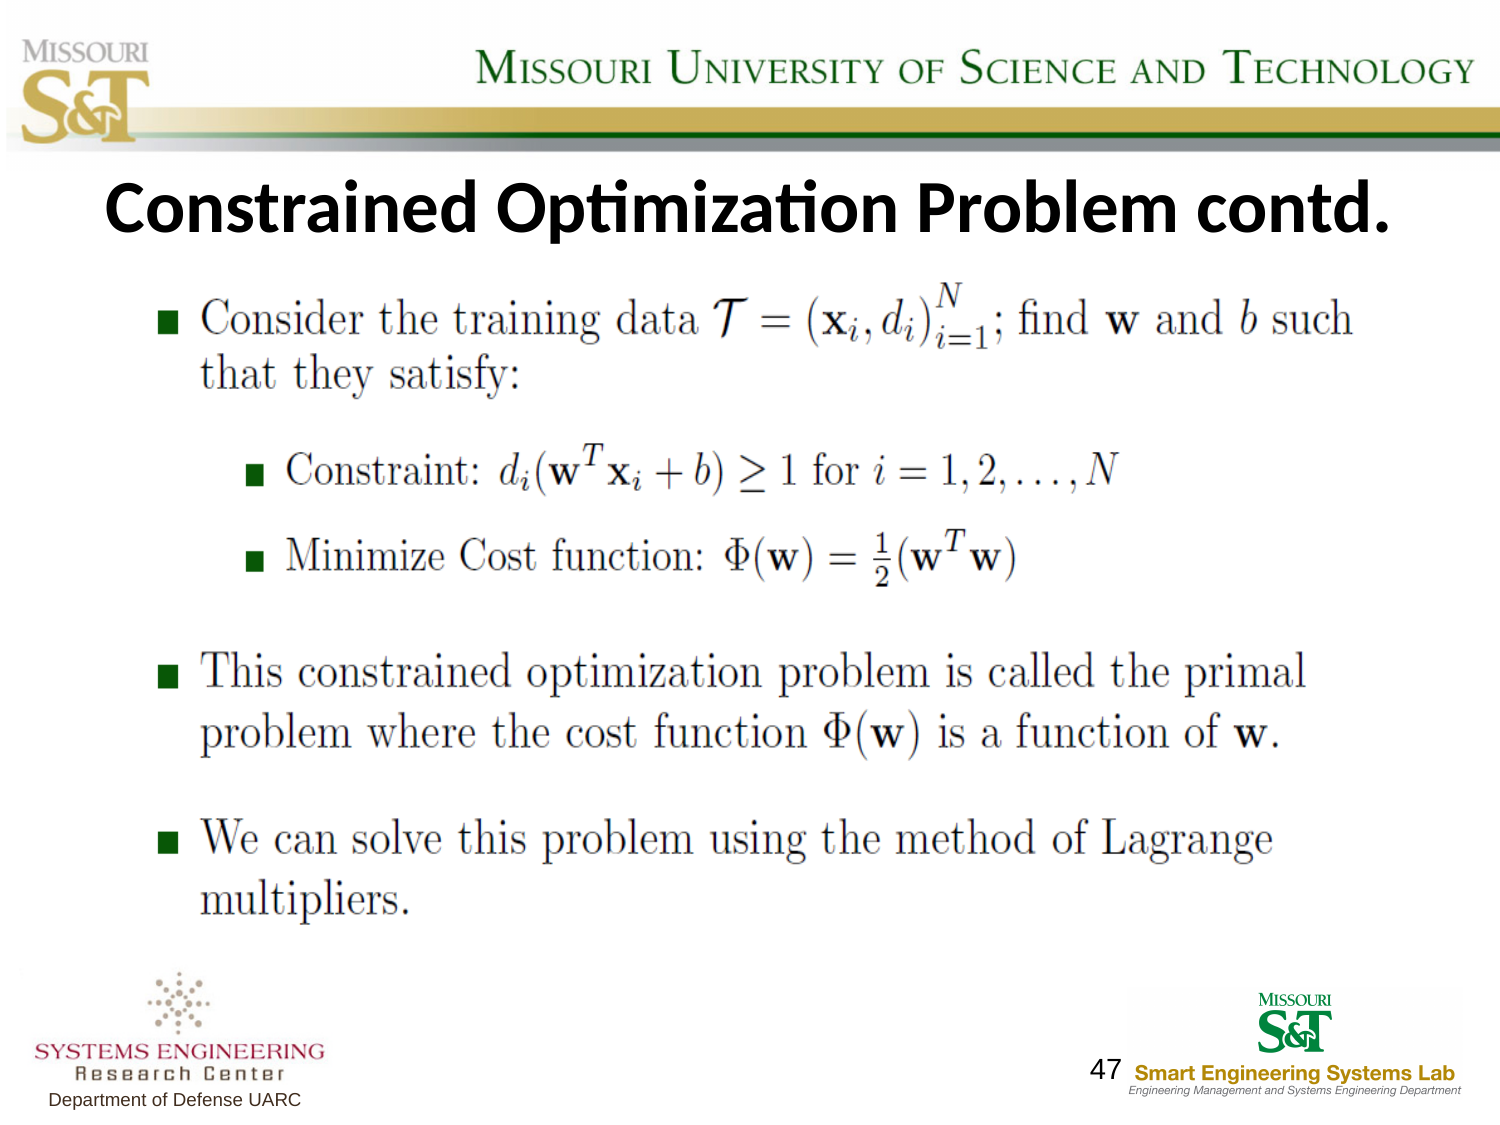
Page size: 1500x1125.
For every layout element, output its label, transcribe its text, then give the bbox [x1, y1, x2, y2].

picture [6, 0, 1500, 171]
picture [99, 262, 1401, 951]
picture [19, 962, 338, 1088]
picture [1127, 987, 1463, 1100]
slide_number 47 [1074, 1042, 1425, 1103]
title Constrained Optimization Problem contd. [75, 149, 1425, 263]
